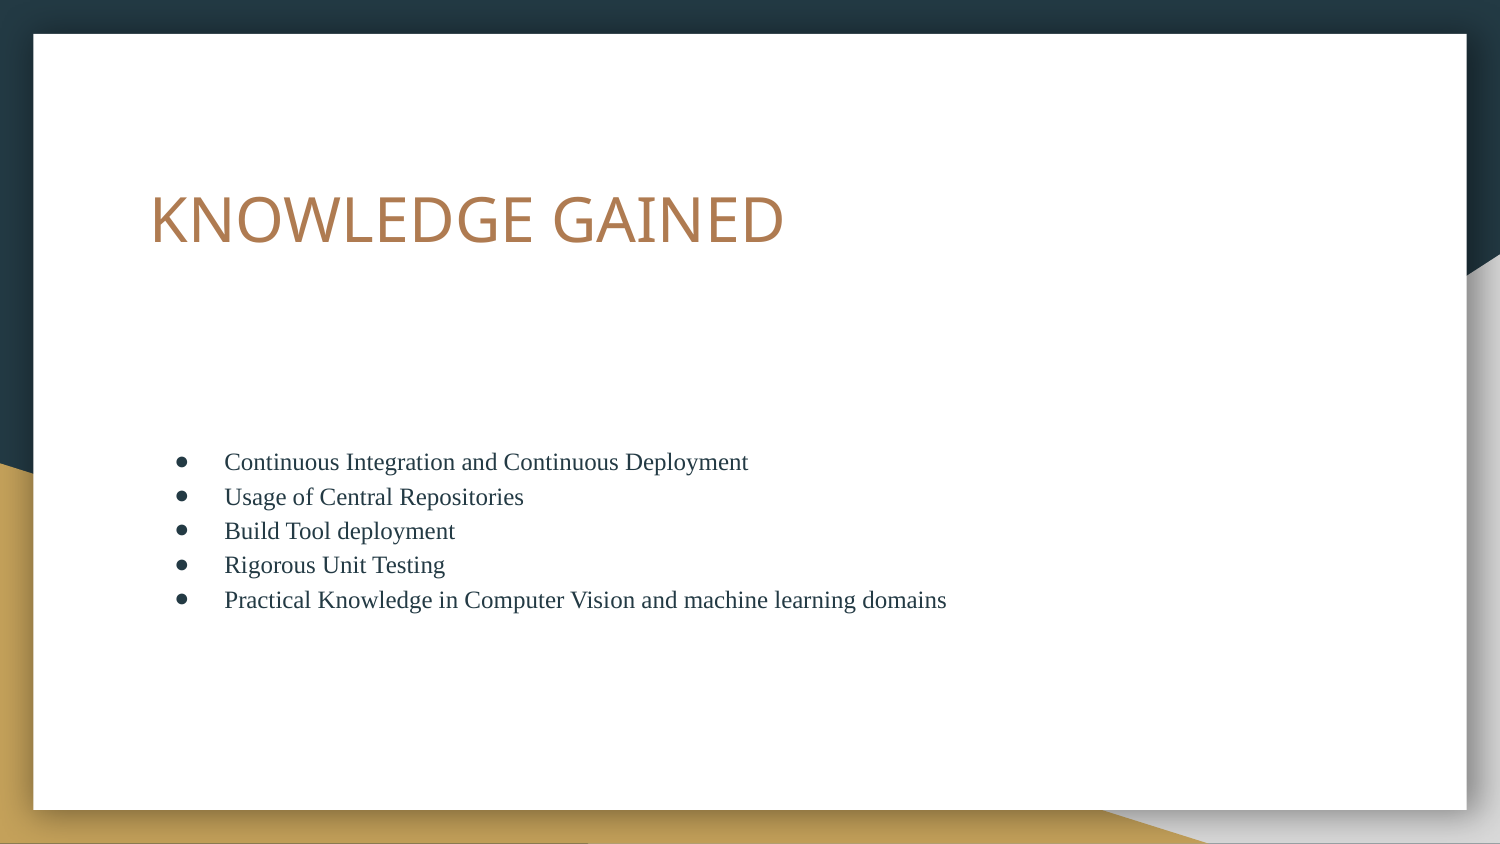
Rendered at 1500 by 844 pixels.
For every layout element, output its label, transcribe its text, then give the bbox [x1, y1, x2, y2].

title KNOWLEDGE GAINED [134, 138, 1366, 296]
list Continuous Integration and Continuous Deployment Usage of Central Repositories Build Tool deployment Rigorous Unit Testing Practical Knowledge in Computer Vision and machine learning domains [134, 326, 1366, 729]
